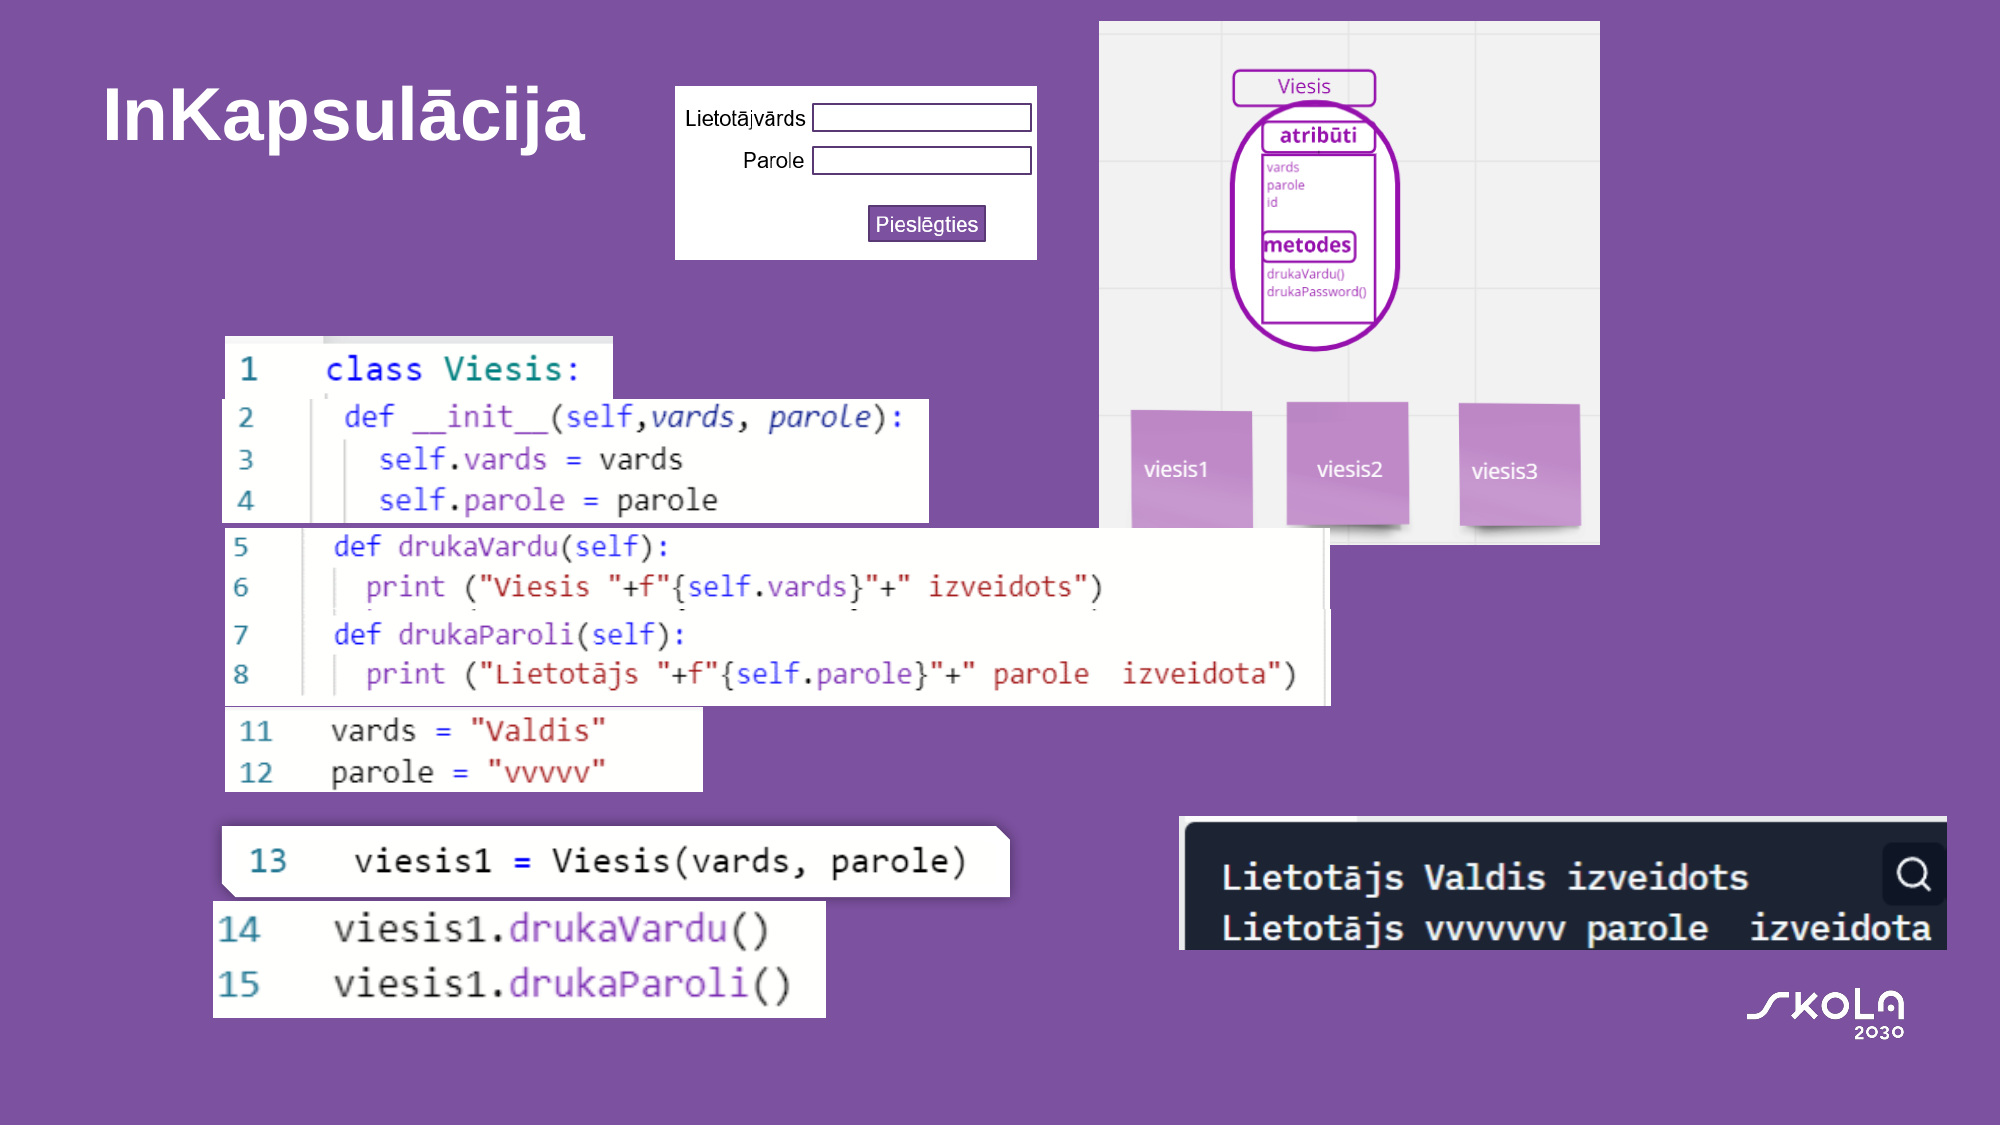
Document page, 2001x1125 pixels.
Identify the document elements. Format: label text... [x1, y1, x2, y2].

picture [224, 21, 1600, 706]
picture [212, 901, 826, 1018]
picture [1179, 816, 1947, 950]
picture [1747, 988, 1904, 1040]
picture [224, 707, 703, 793]
picture [221, 336, 929, 524]
picture [228, 833, 1003, 890]
title InKapsulācija [87, 68, 1093, 181]
picture [674, 86, 1038, 260]
